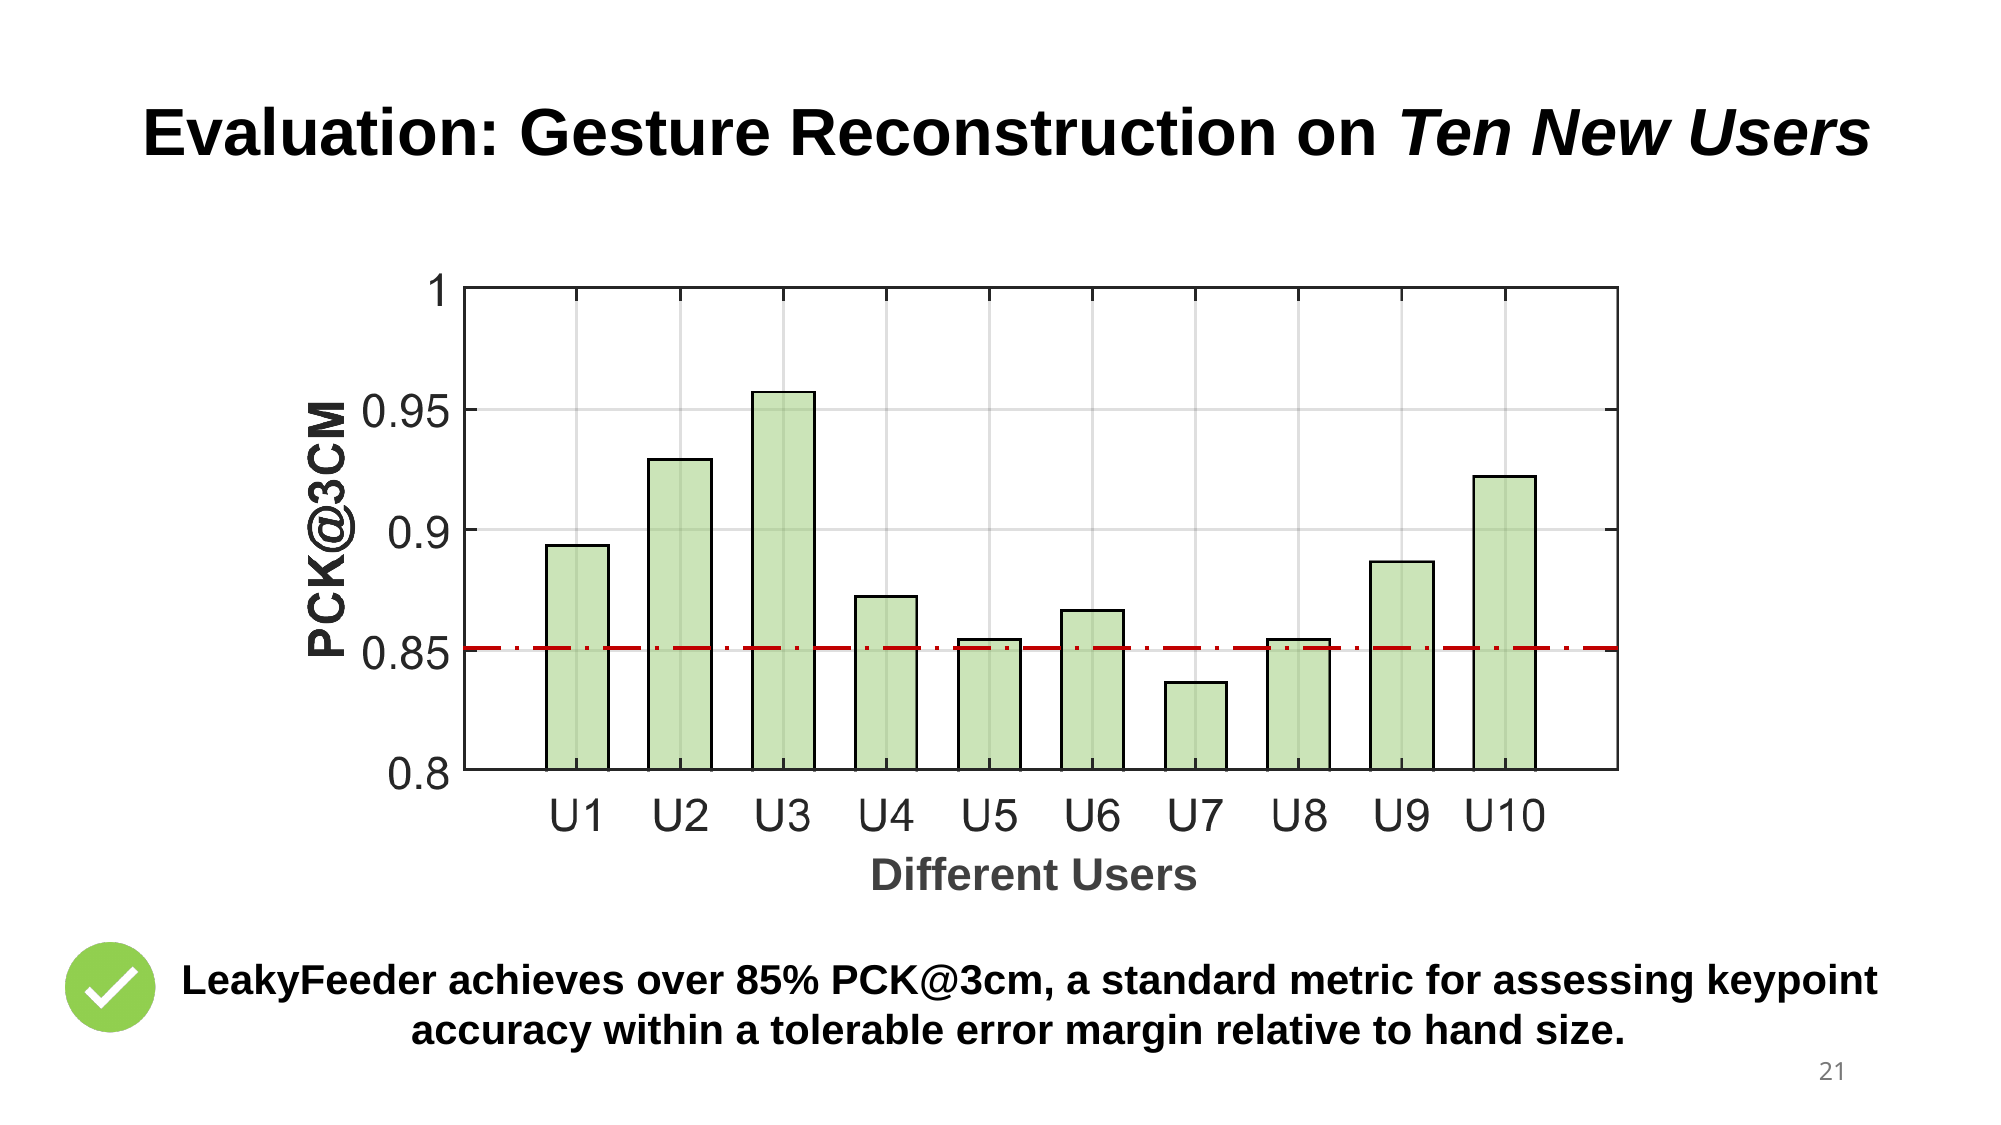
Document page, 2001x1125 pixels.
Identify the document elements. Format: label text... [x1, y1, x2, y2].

picture [52, 929, 168, 1044]
text_box Different Users [855, 841, 1214, 907]
picture [269, 243, 1761, 841]
text_box LeakyFeeder achieves over 85% PCK@3cm, a standard metric for assessing keypoint accuracy within a tolerable error margin relative to hand size. [132, 945, 1928, 1061]
slide_number 21 [1412, 1061, 1863, 1103]
text_box [260, 242, 1754, 842]
text_box Evaluation: Gesture Reconstruction on Ten New Users [127, 81, 1955, 176]
